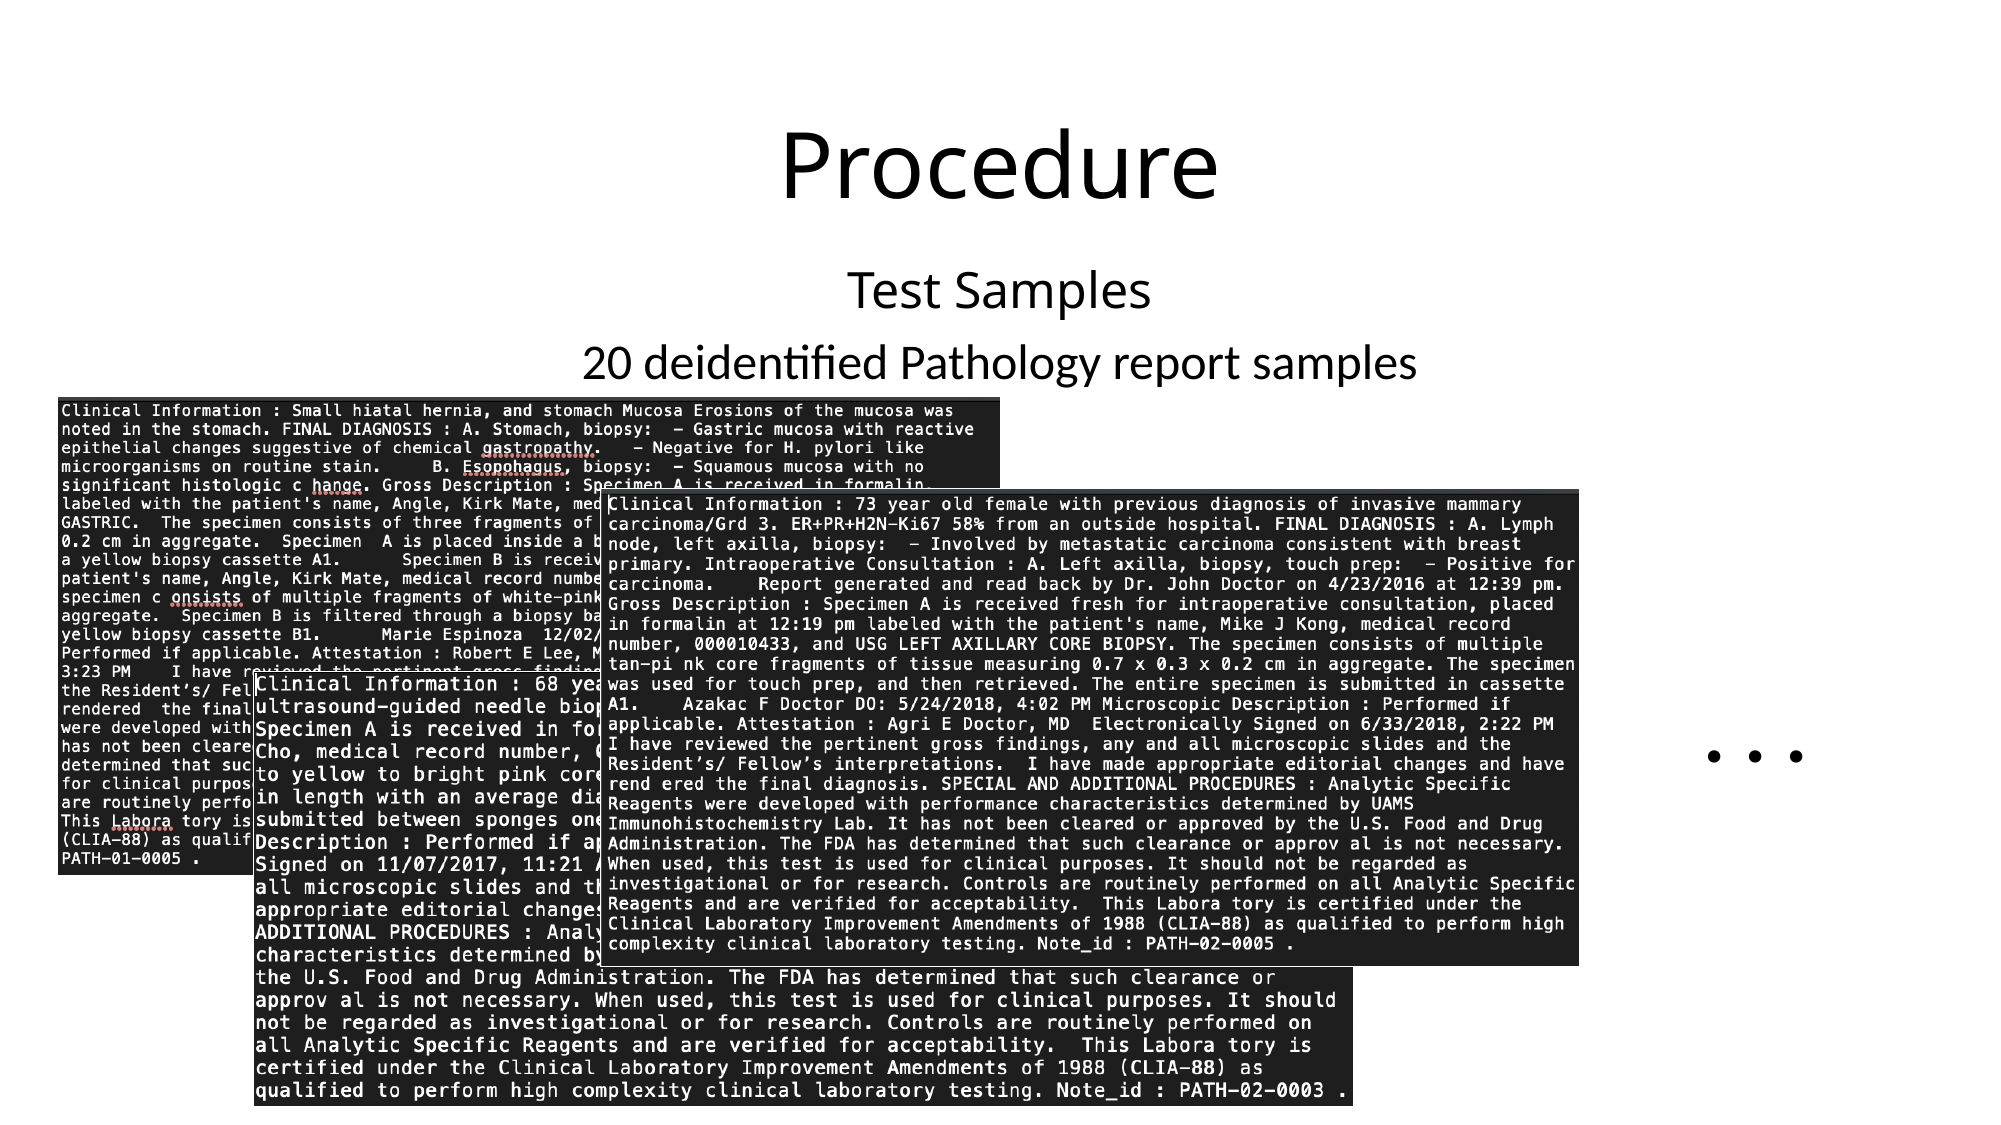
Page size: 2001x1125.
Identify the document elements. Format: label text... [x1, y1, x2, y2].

text_box Test Samples [137, 180, 1863, 398]
title Procedure [137, 59, 1863, 180]
text_box . . . [1670, 671, 1823, 787]
picture [58, 397, 1580, 1107]
text_box 20 deidentified Pathology report samples [566, 321, 1434, 397]
